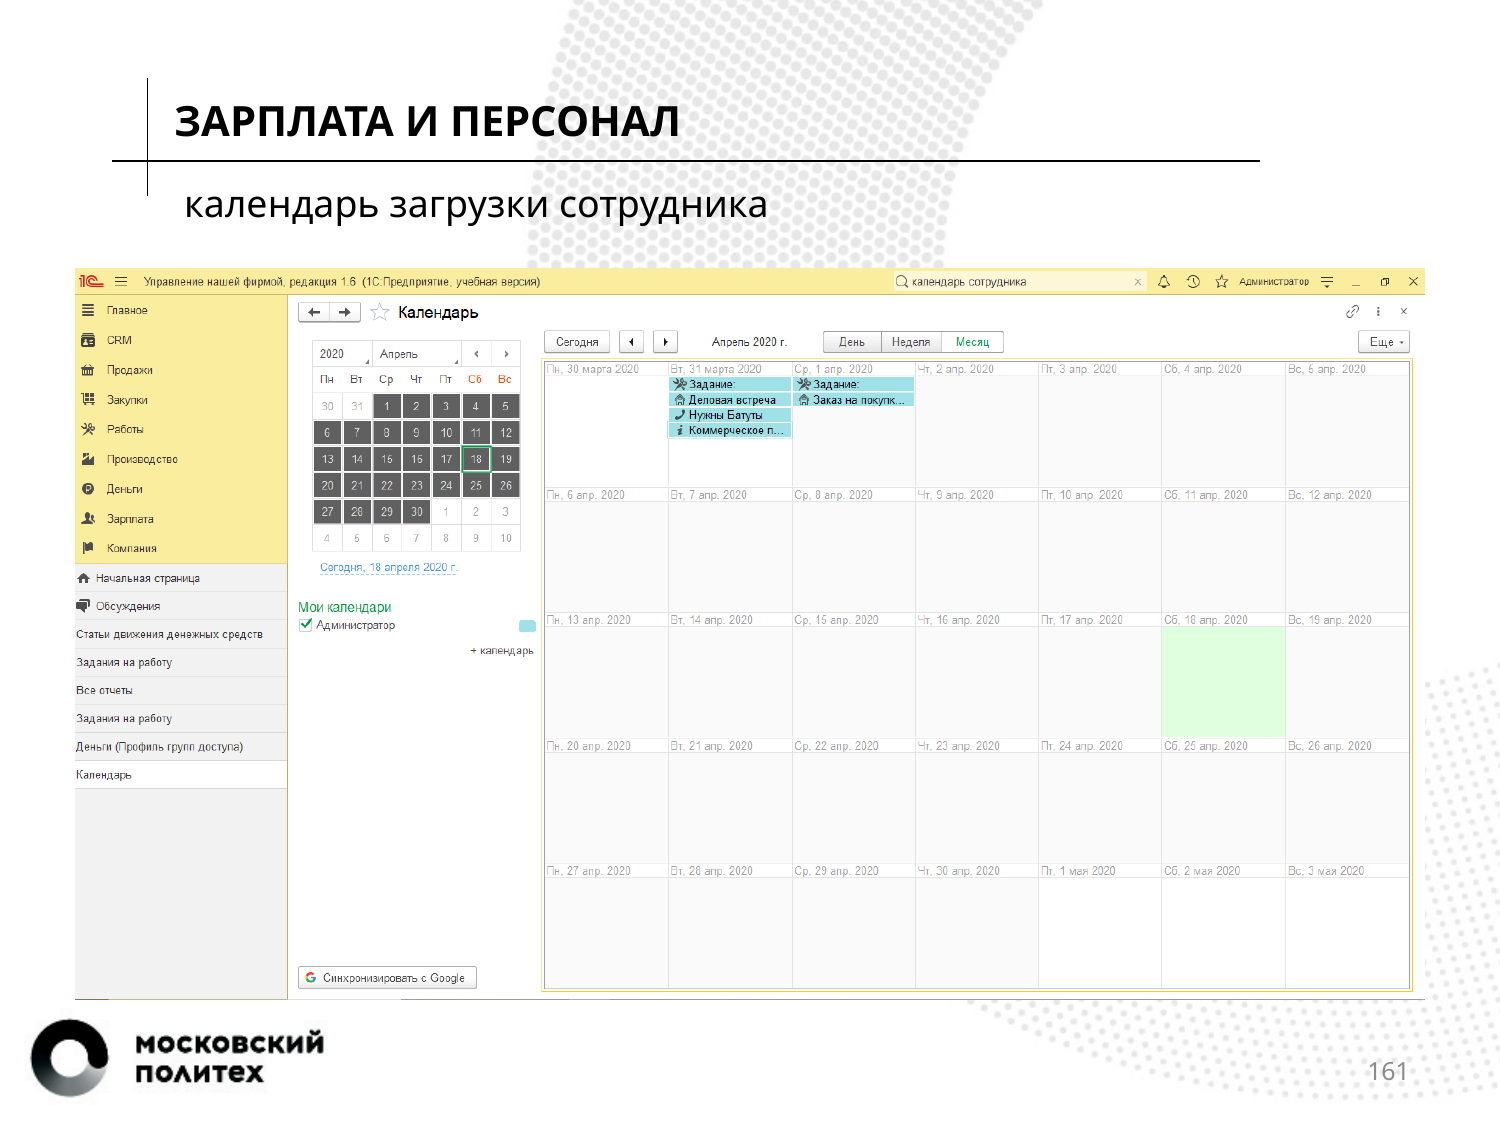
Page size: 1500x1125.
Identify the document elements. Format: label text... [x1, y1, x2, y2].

text_box ЗАРПЛАТА И ПЕРСОНАЛ [159, 78, 1427, 161]
picture [0, 0, 1500, 1125]
title календарь загрузки сотрудника [159, 161, 1427, 244]
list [74, 267, 1426, 1000]
slide_number 161 [1074, 1042, 1425, 1103]
